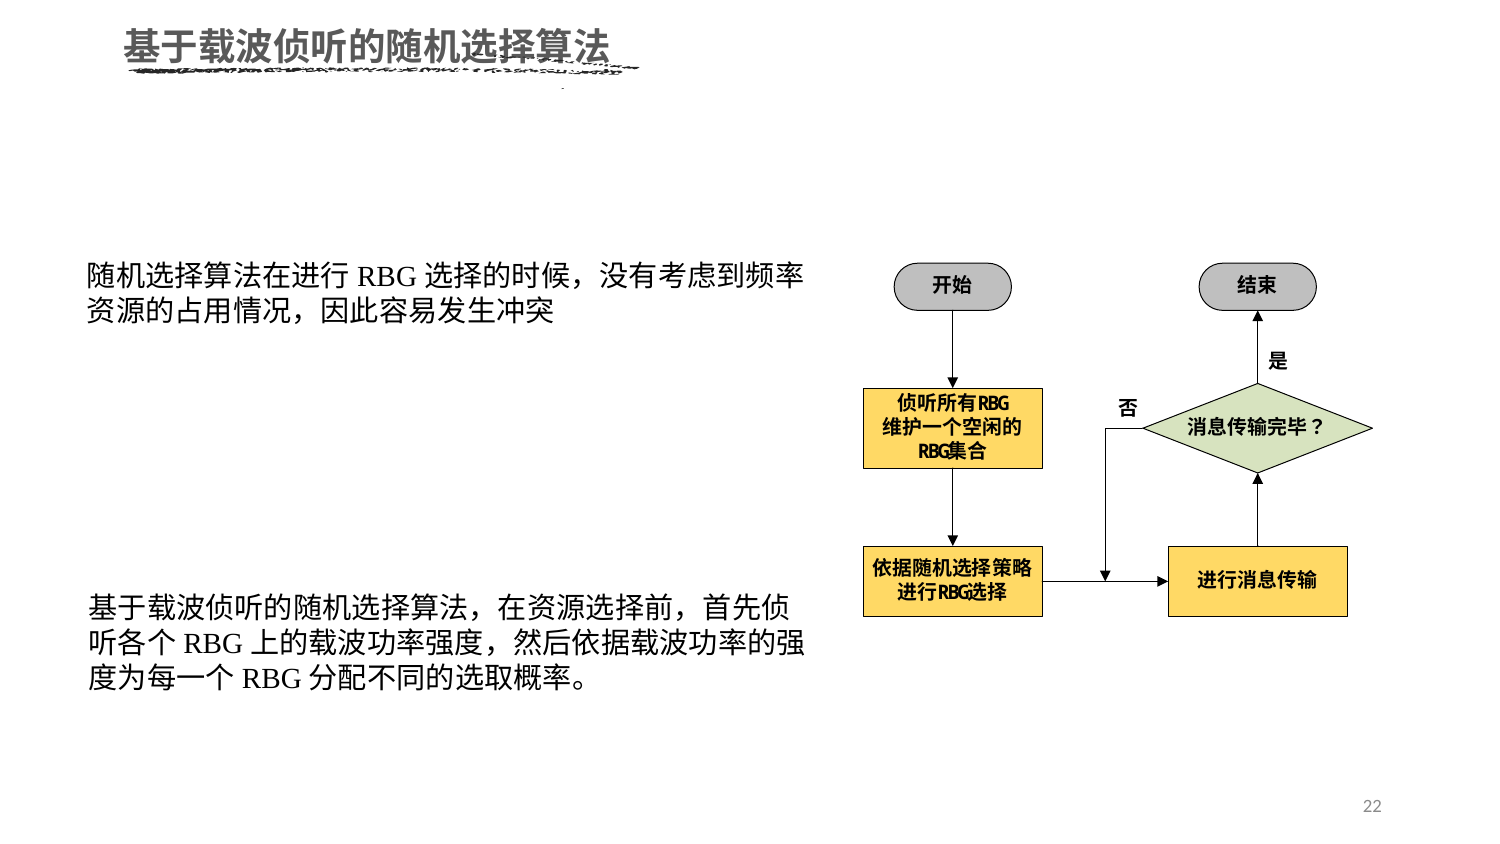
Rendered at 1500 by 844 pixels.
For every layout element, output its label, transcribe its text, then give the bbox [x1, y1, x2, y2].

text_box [128, 48, 640, 85]
slide_number 22 [1059, 782, 1397, 827]
text_box 基于载波侦听的随机选择算法 [111, 17, 640, 74]
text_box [861, 261, 1374, 618]
text_box 基于载波侦听的随机选择算法，在资源选择前，首先侦听各个RBG上的载波功率强度，然后依据载波功率的强度为每一个RBG分配不同的选取概率。 [73, 581, 824, 702]
text_box 随机选择算法在进行RBG选择的时候，没有考虑到频率资源的占用情况，因此容易发生冲突 [72, 249, 823, 335]
